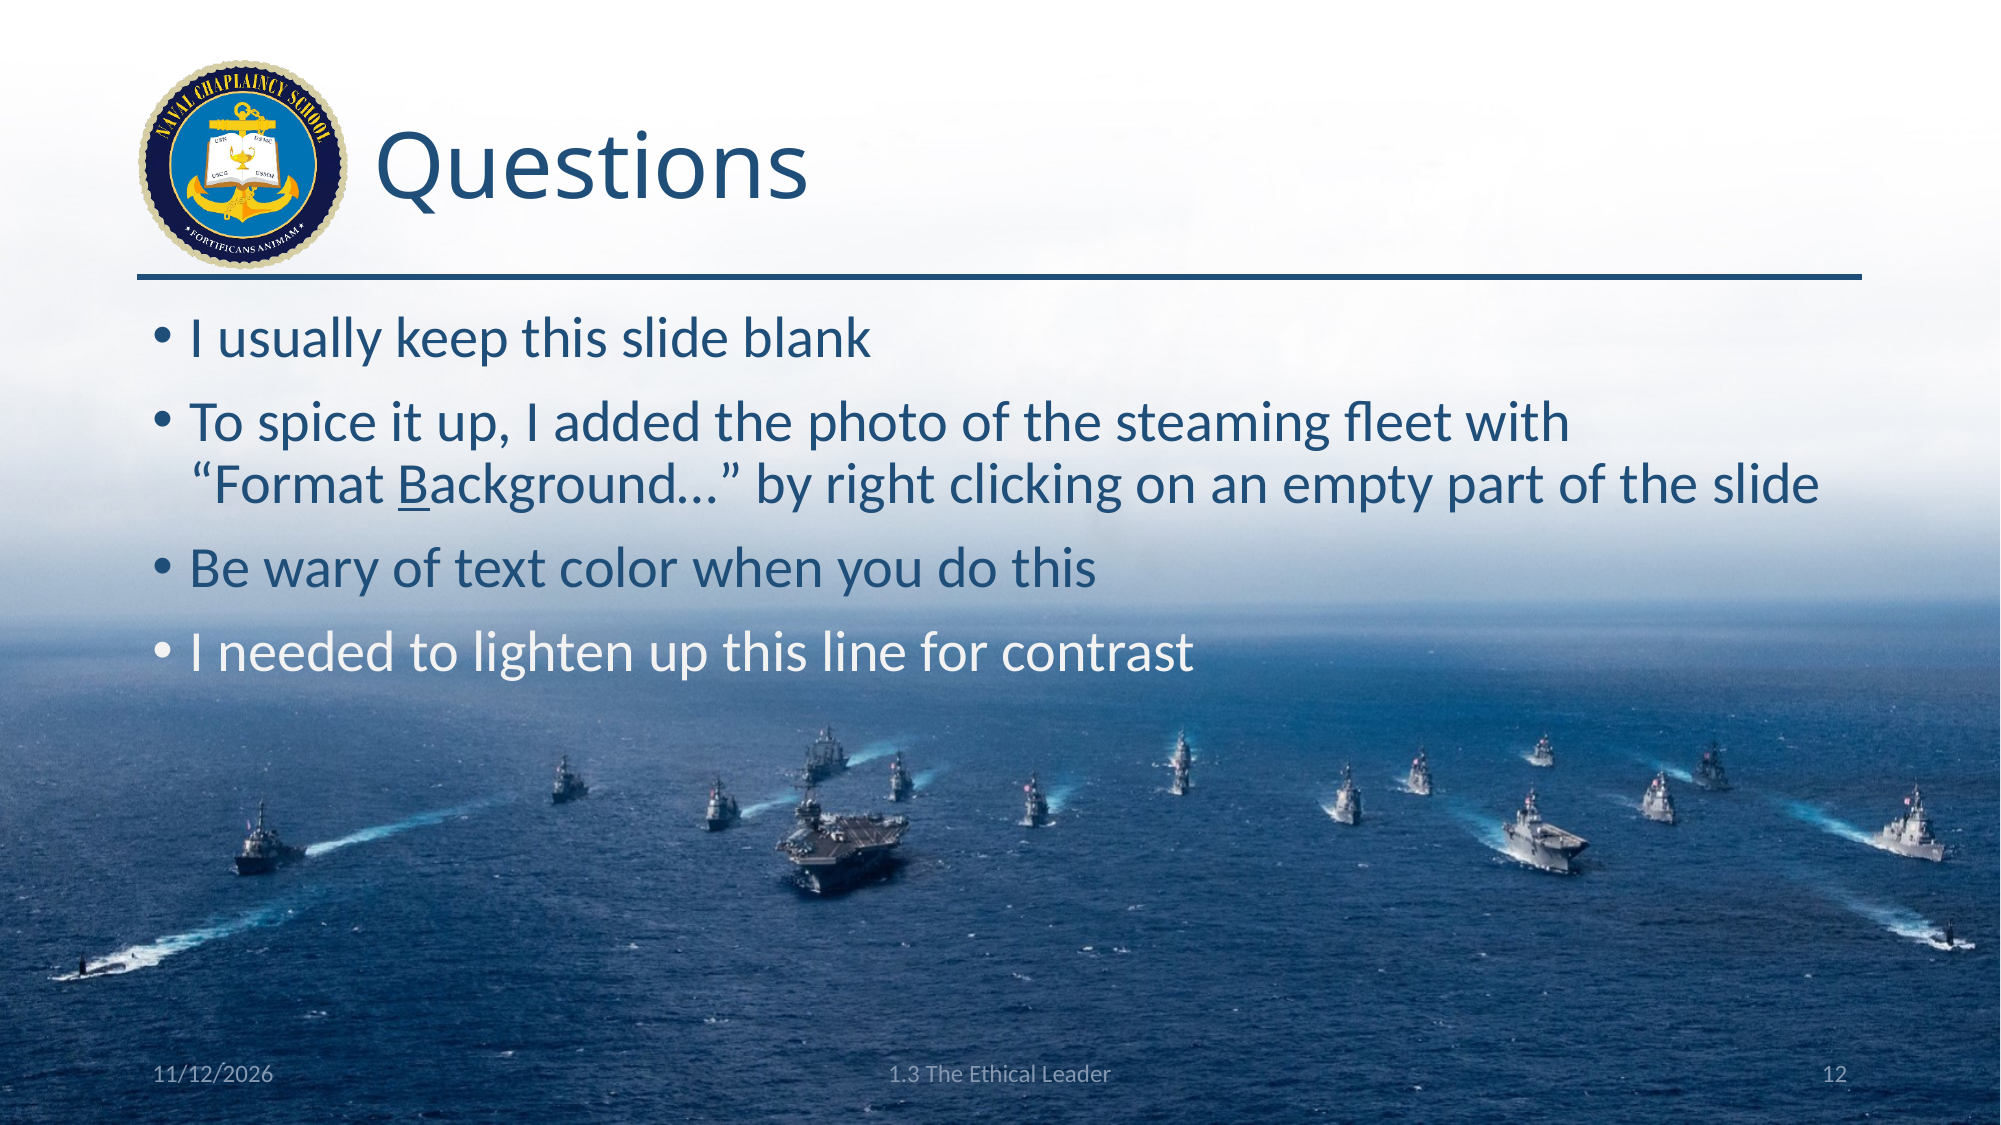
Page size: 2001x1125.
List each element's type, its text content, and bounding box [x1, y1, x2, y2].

slide_number 12 [1412, 1042, 1863, 1103]
list I usually keep this slide blank To spice it up, I added the photo of the steaming fleet with “Format Background…” by right clicking on an empty part of the slide Be wary of text color when you do this I needed to lighten up this line for contrast [137, 299, 1863, 1014]
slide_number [137, 1042, 588, 1103]
footer 1.3 The Ethical Leader [662, 1042, 1338, 1103]
picture [0, 0, 2001, 1125]
title Questions [358, 59, 1863, 278]
